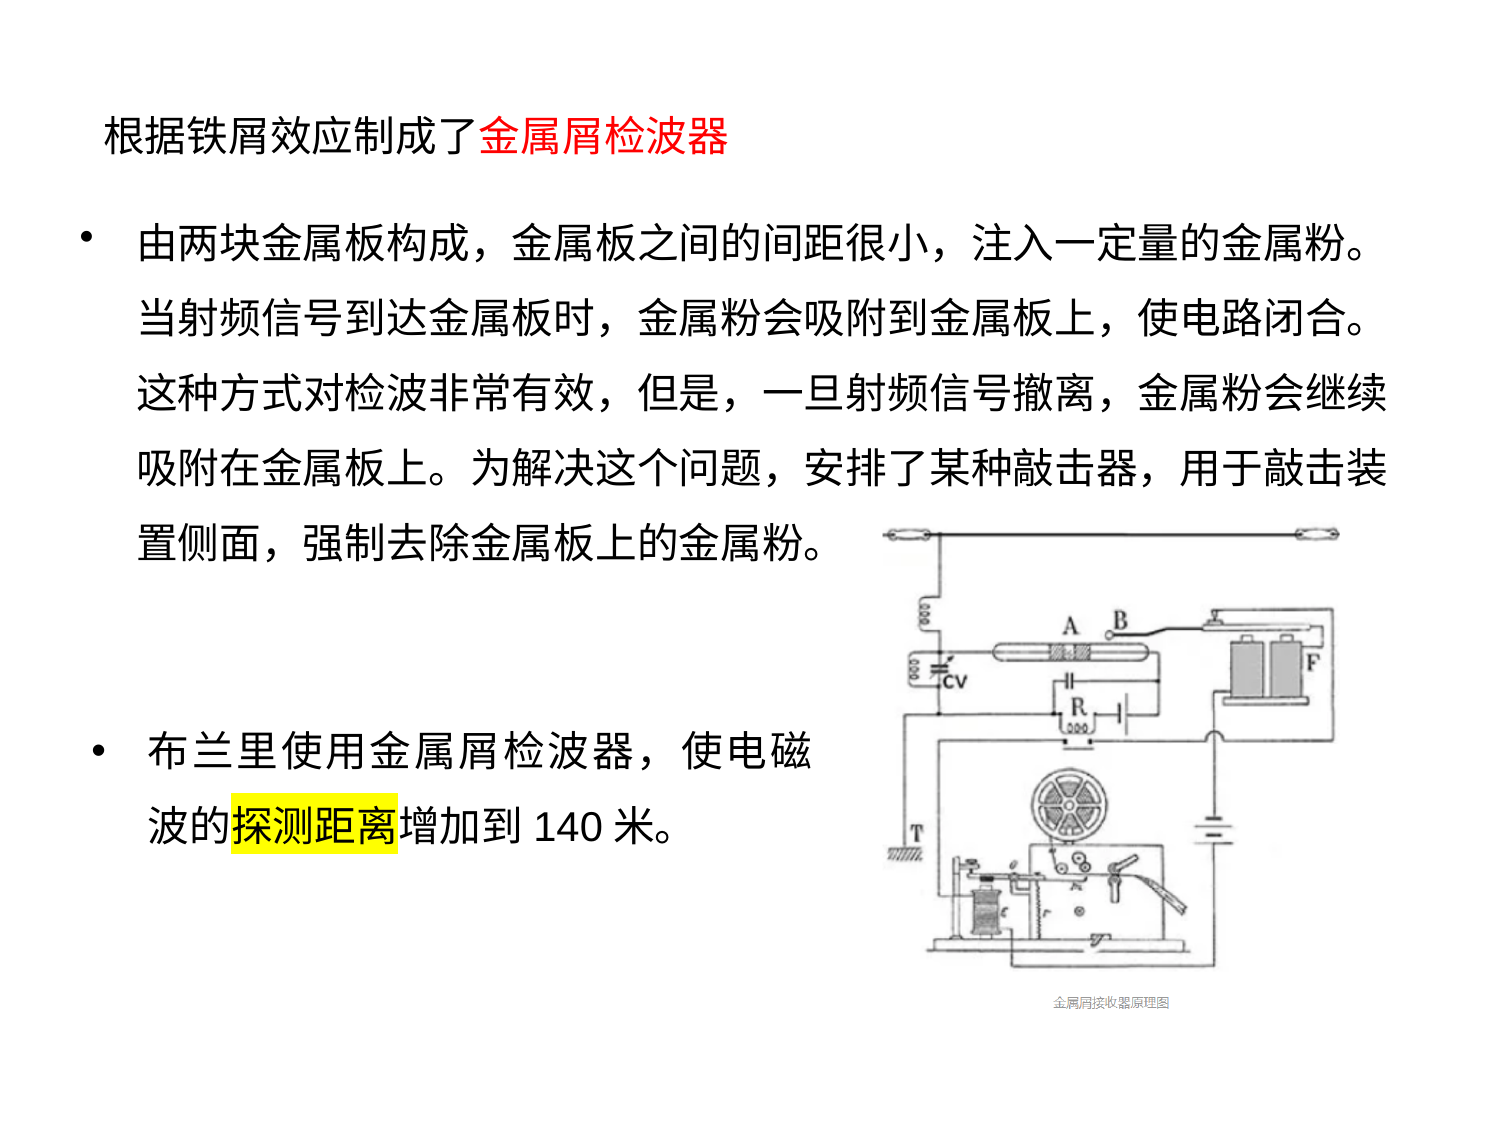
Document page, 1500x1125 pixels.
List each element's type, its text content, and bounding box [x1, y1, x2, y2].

text_box 布兰里使用金属屑检波器，使电磁波的探测距离增加到140米。 [76, 692, 827, 858]
text_box 根据铁屑效应制成了金属屑检波器 [88, 101, 1089, 167]
picture [856, 515, 1355, 1022]
list 由两块金属板构成，金属板之间的间距很小，注入一定量的金属粉。当射频信号到达金属板时，金属粉会吸附到金属板上，使电路闭合。这种方式对检波非常有效，但是，一旦射频信号撤离，金属粉会继续吸附在金属板上。为解决这个问题，安排了某种敲击器，用于敲击装置侧面，强制去除金属板上的金属粉。 [64, 184, 1426, 508]
